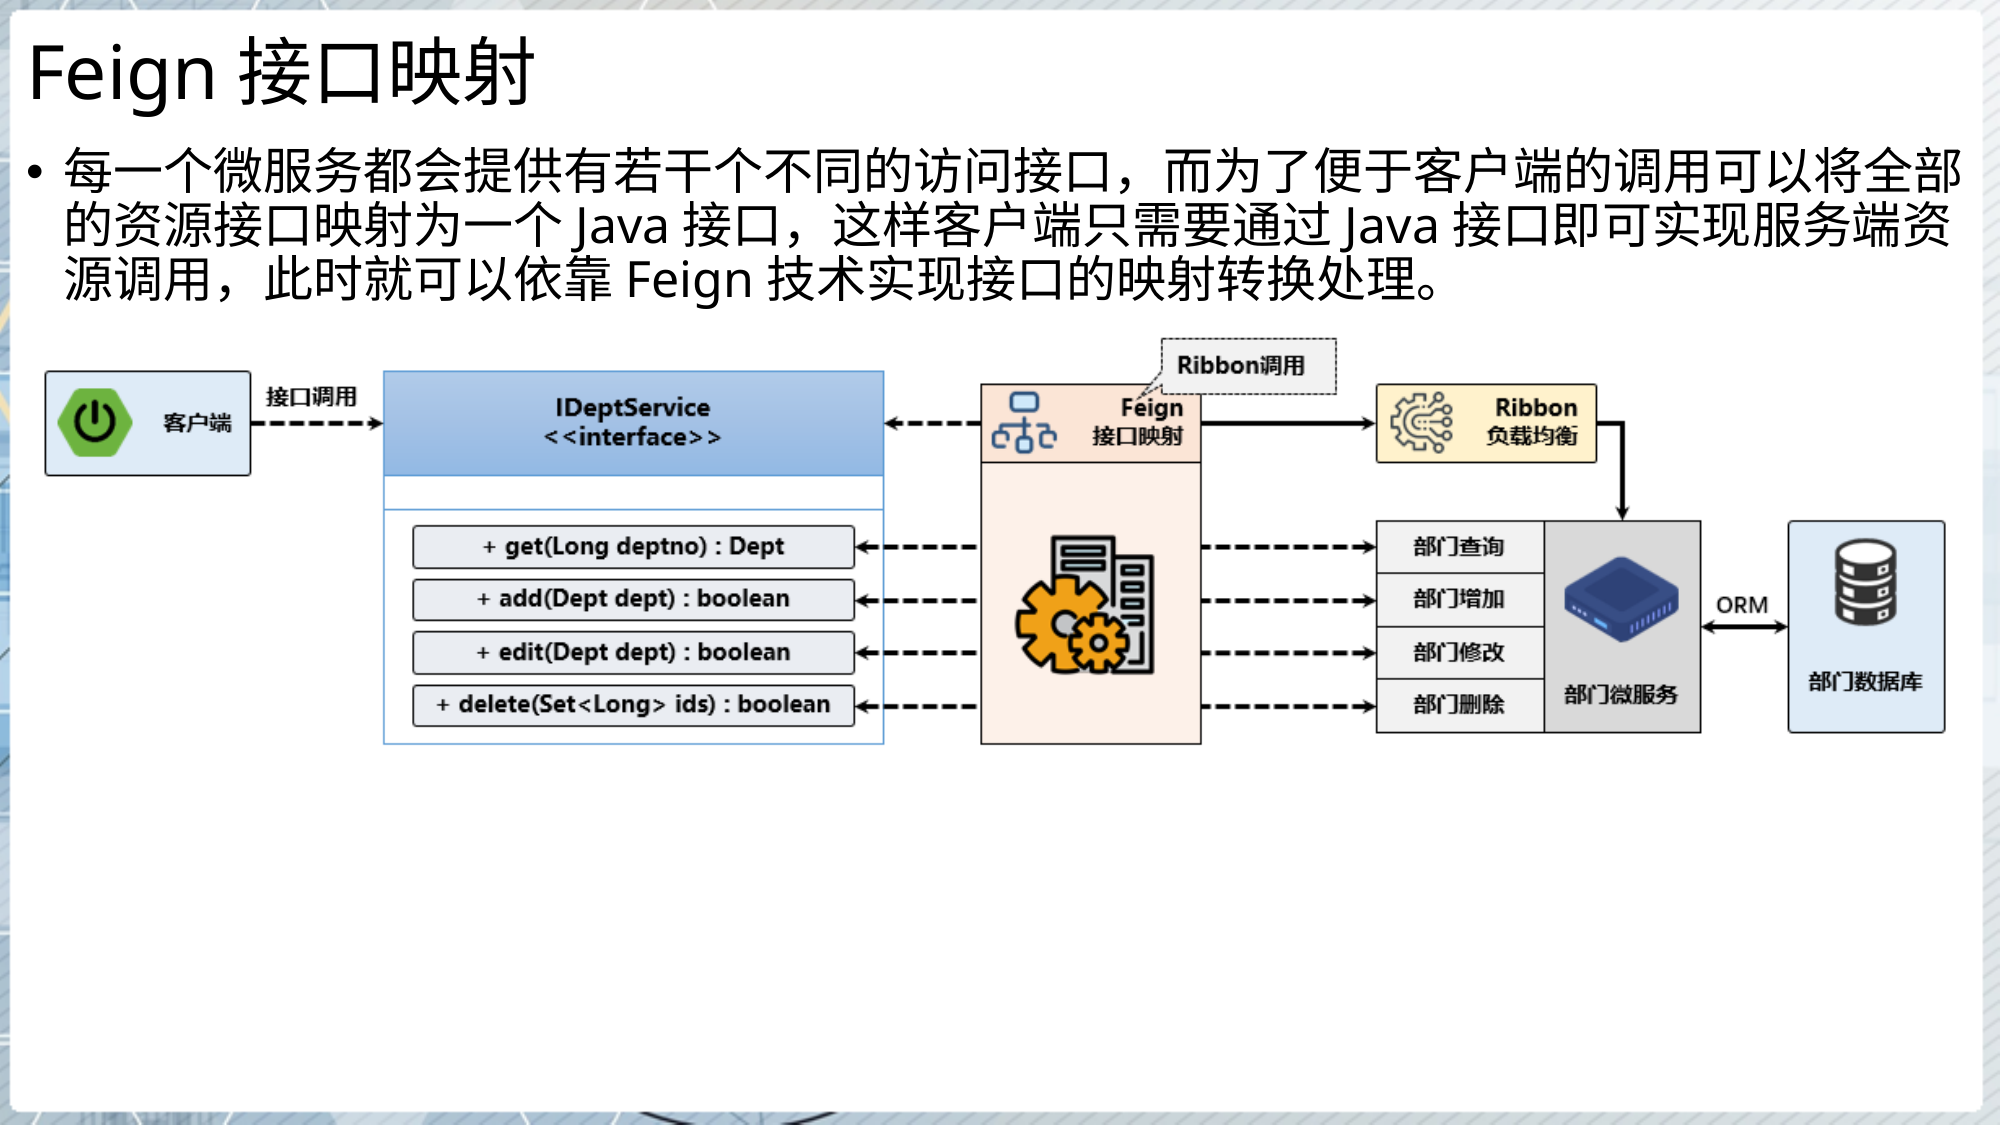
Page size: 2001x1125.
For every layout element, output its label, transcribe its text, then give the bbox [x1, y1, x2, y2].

title Feign接口映射 [11, 11, 1983, 139]
picture [0, 0, 2000, 1125]
list 每一个微服务都会提供有若干个不同的访问接口，而为了便于客户端的调用可以将全部的资源接口映射为一个Java接口，这样客户端只需要通过Java接口即可实现服务端资源调用，此时就可以依靠Feign技术实现接口的映射转换处理。 [11, 139, 1983, 1113]
